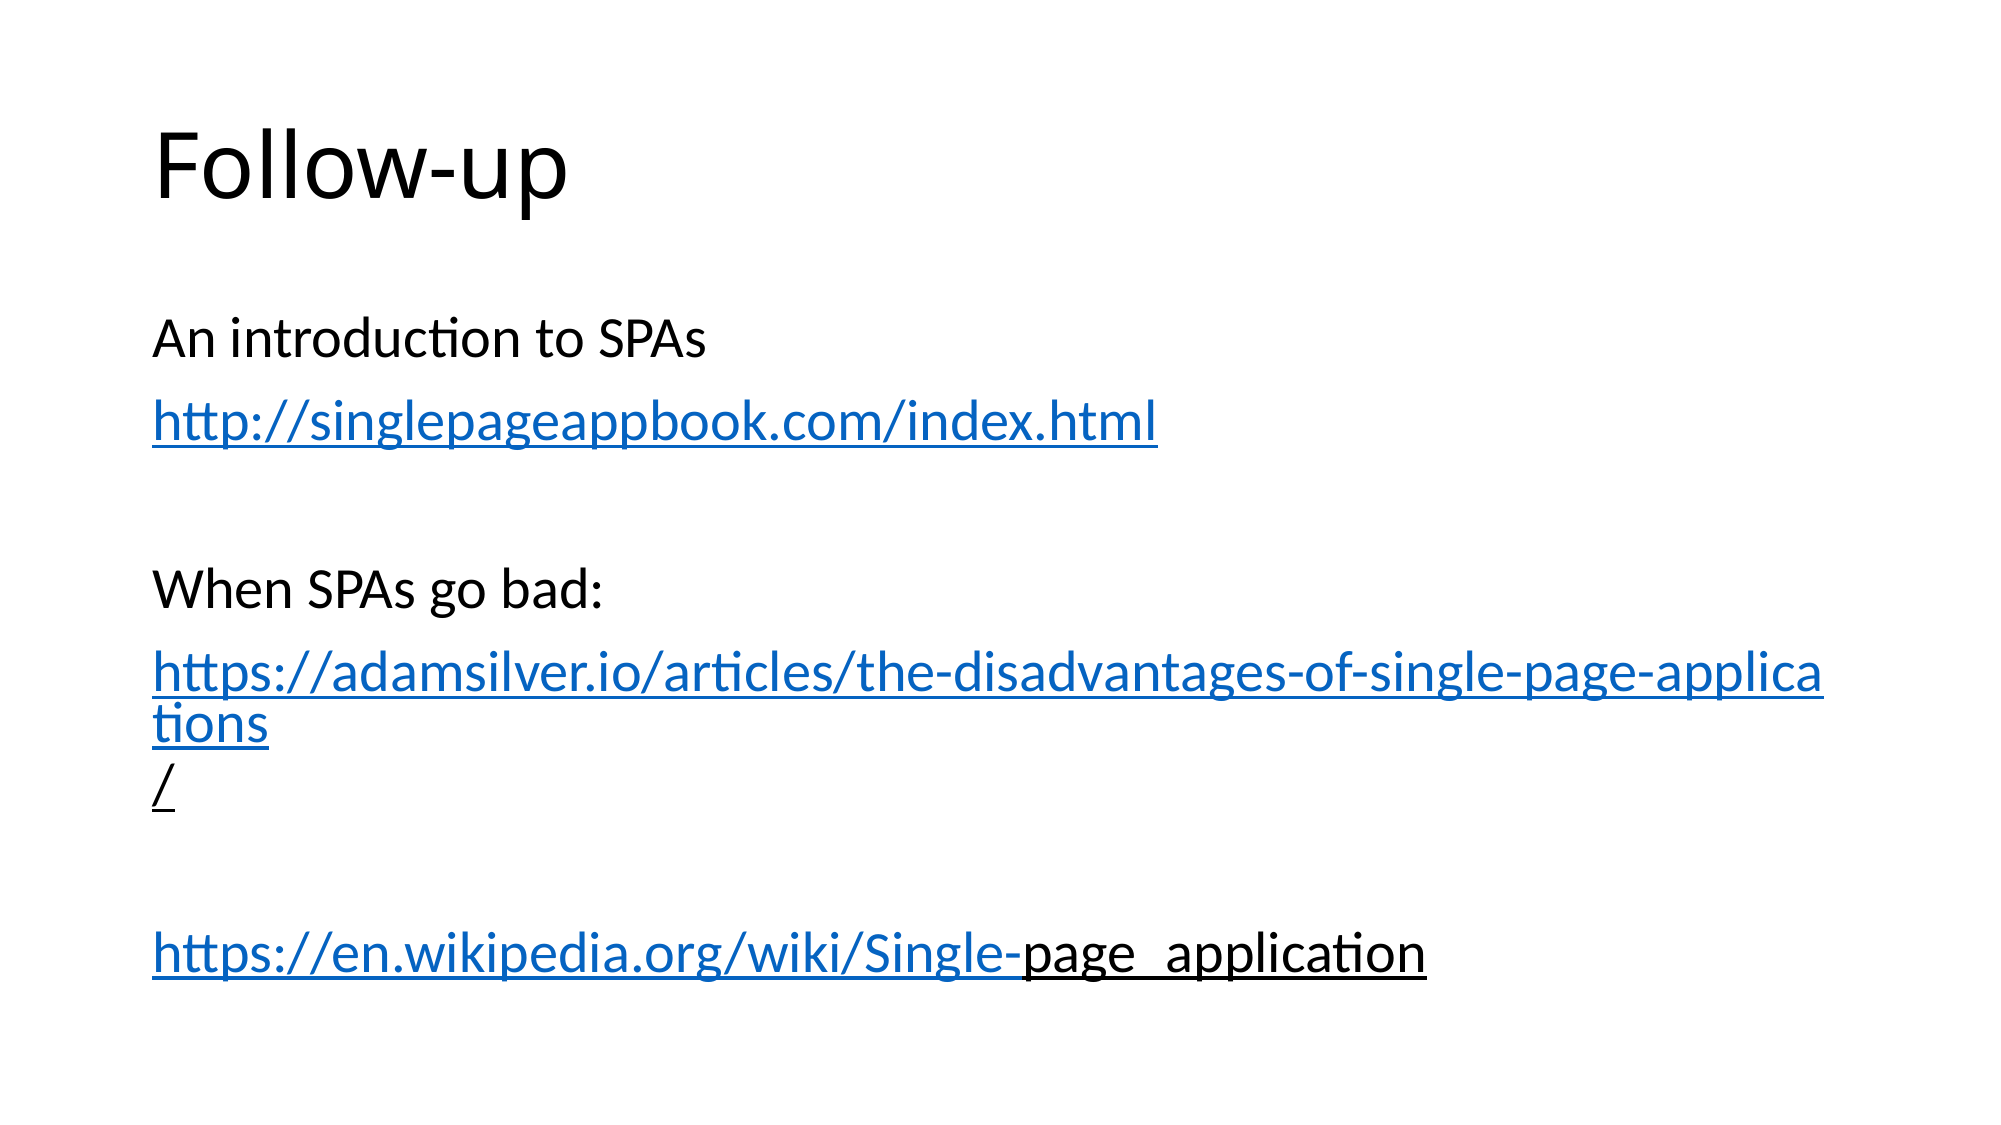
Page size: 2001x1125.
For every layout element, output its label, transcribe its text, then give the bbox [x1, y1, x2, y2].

list An introduction to SPAs http://singlepageappbook.com/index.html When SPAs go bad: https://adamsilver.io/articles/the-disadvantages-of-single-page-applications/ https://en.wikipedia.org/wiki/Single-page_application [137, 299, 1863, 1014]
title Follow-up [137, 59, 1863, 278]
